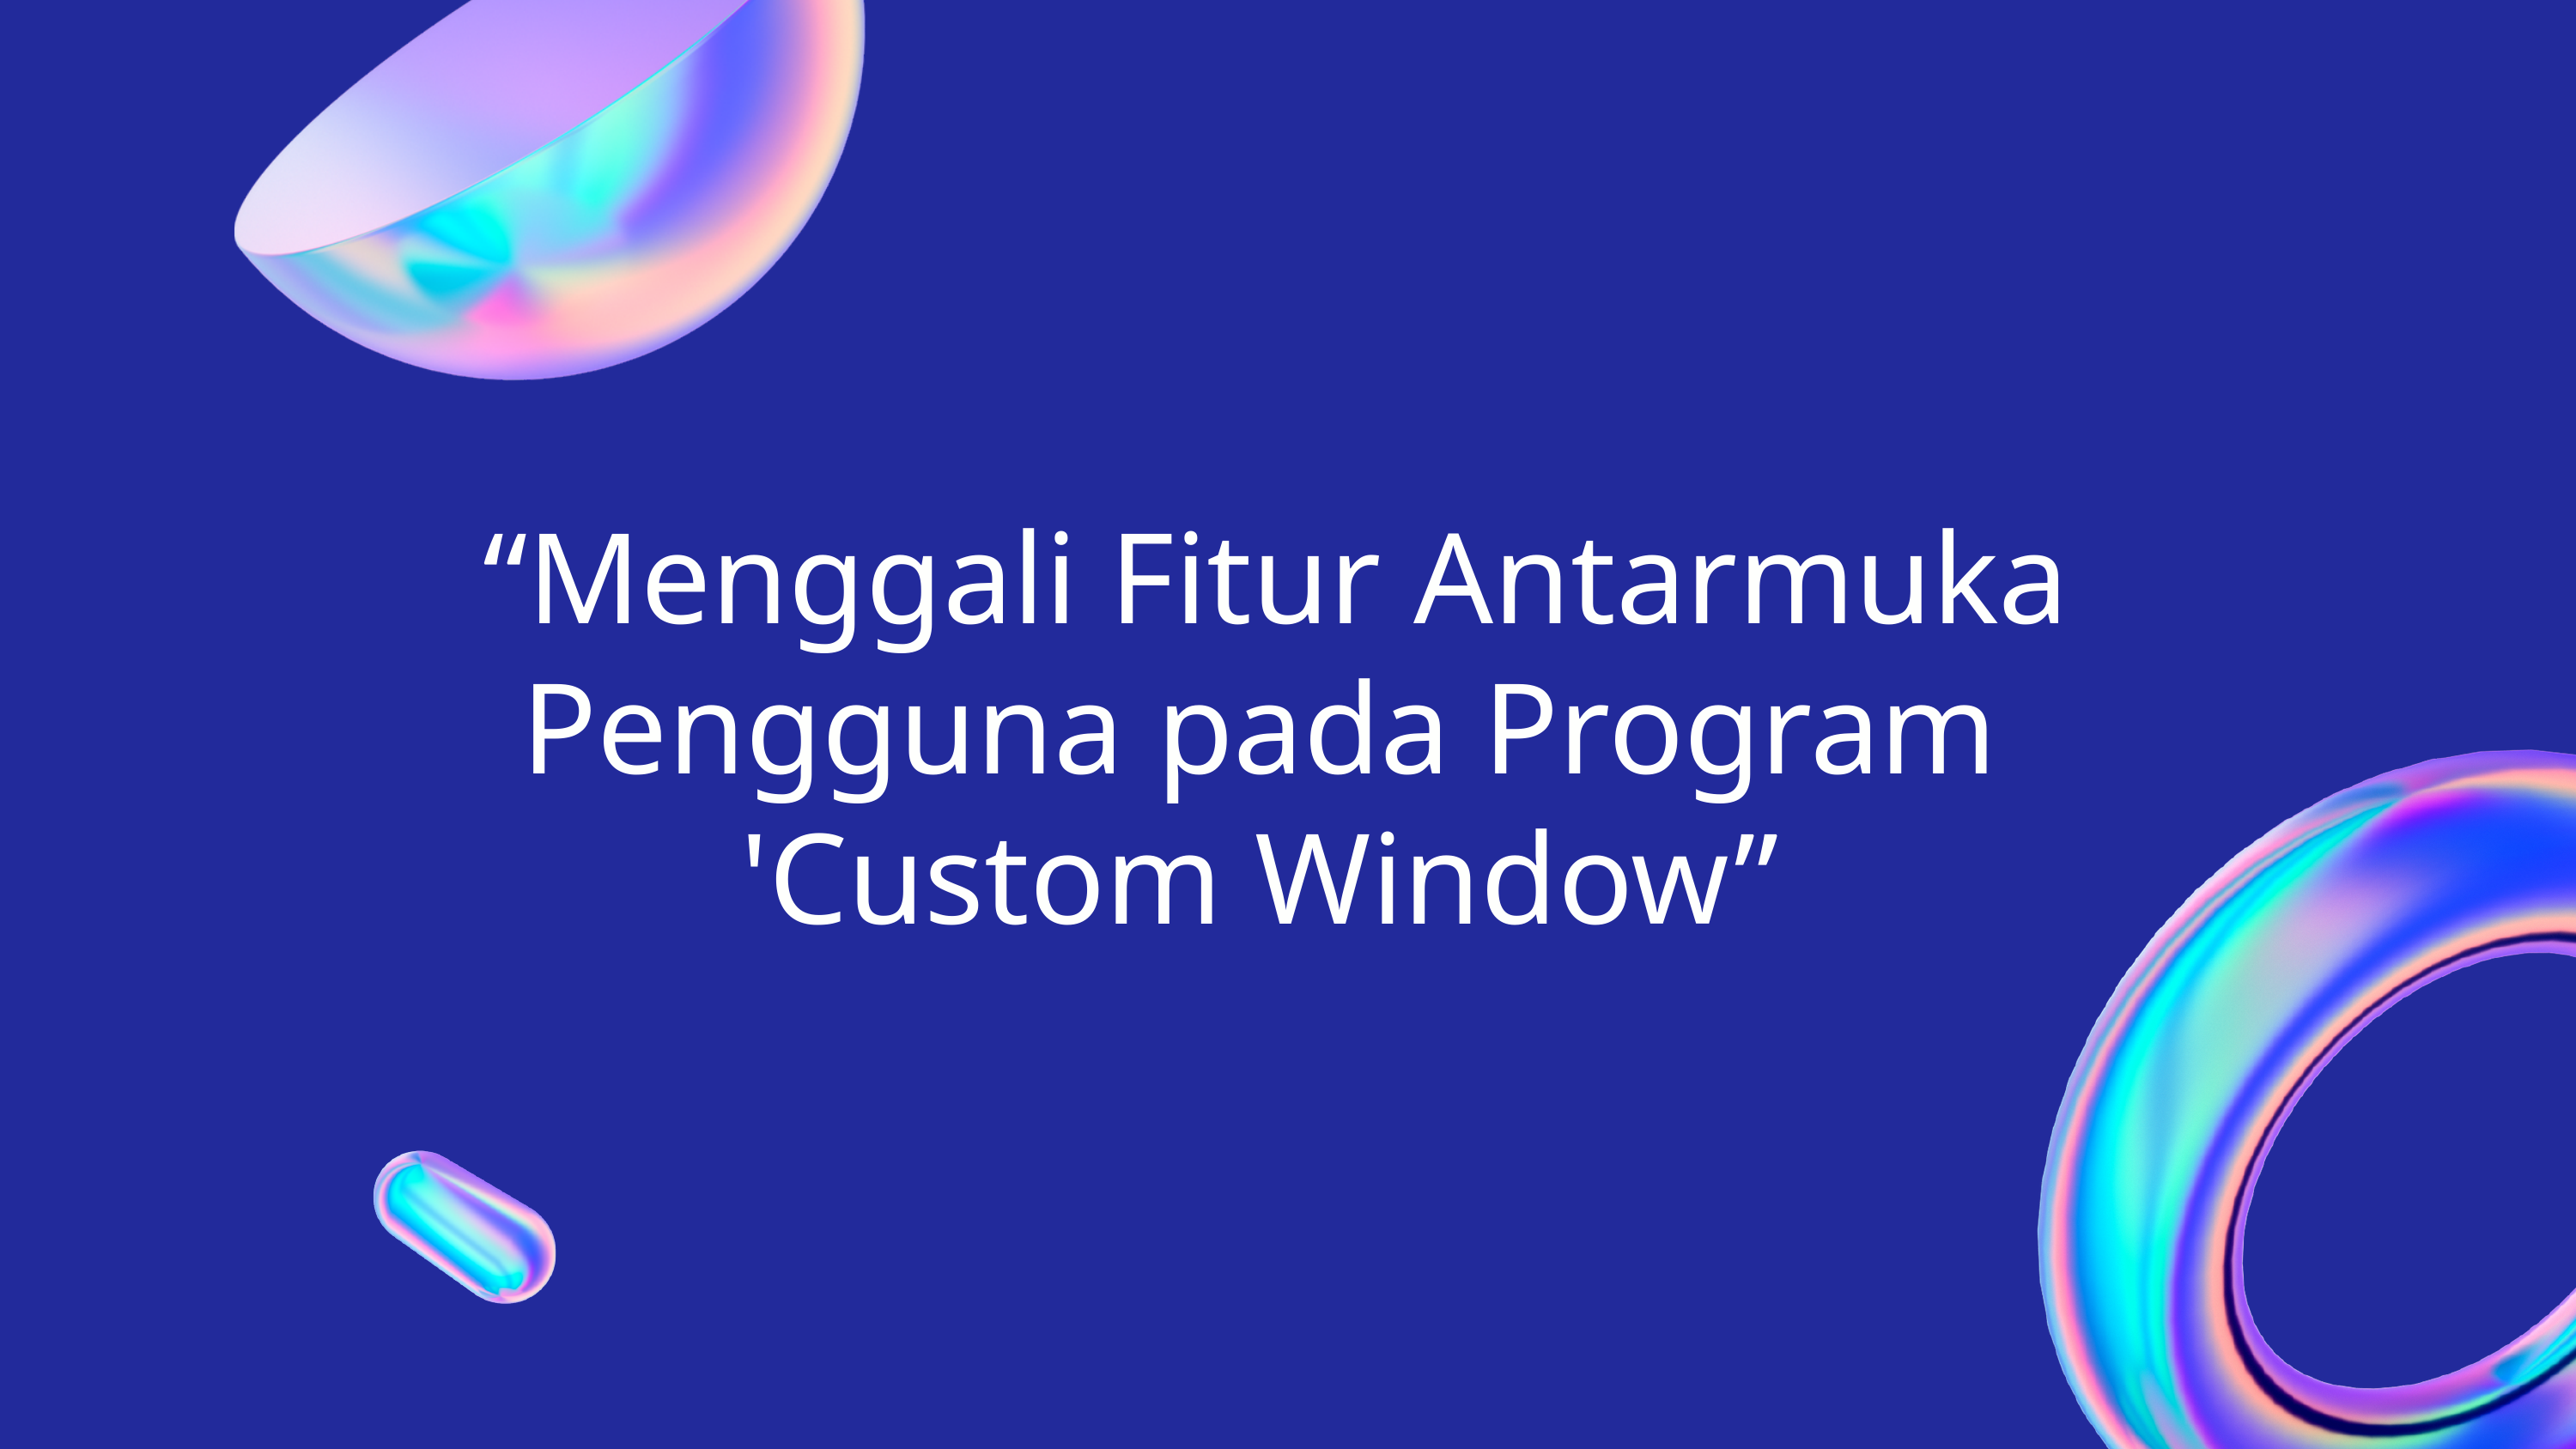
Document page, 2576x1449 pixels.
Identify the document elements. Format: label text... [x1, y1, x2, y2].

text_box [373, 1150, 556, 1304]
text_box “Menggali Fitur Antarmuka Pengguna pada Program 'Custom Window” [373, 498, 2148, 949]
text_box [2037, 749, 2576, 1449]
text_box [234, 0, 866, 381]
